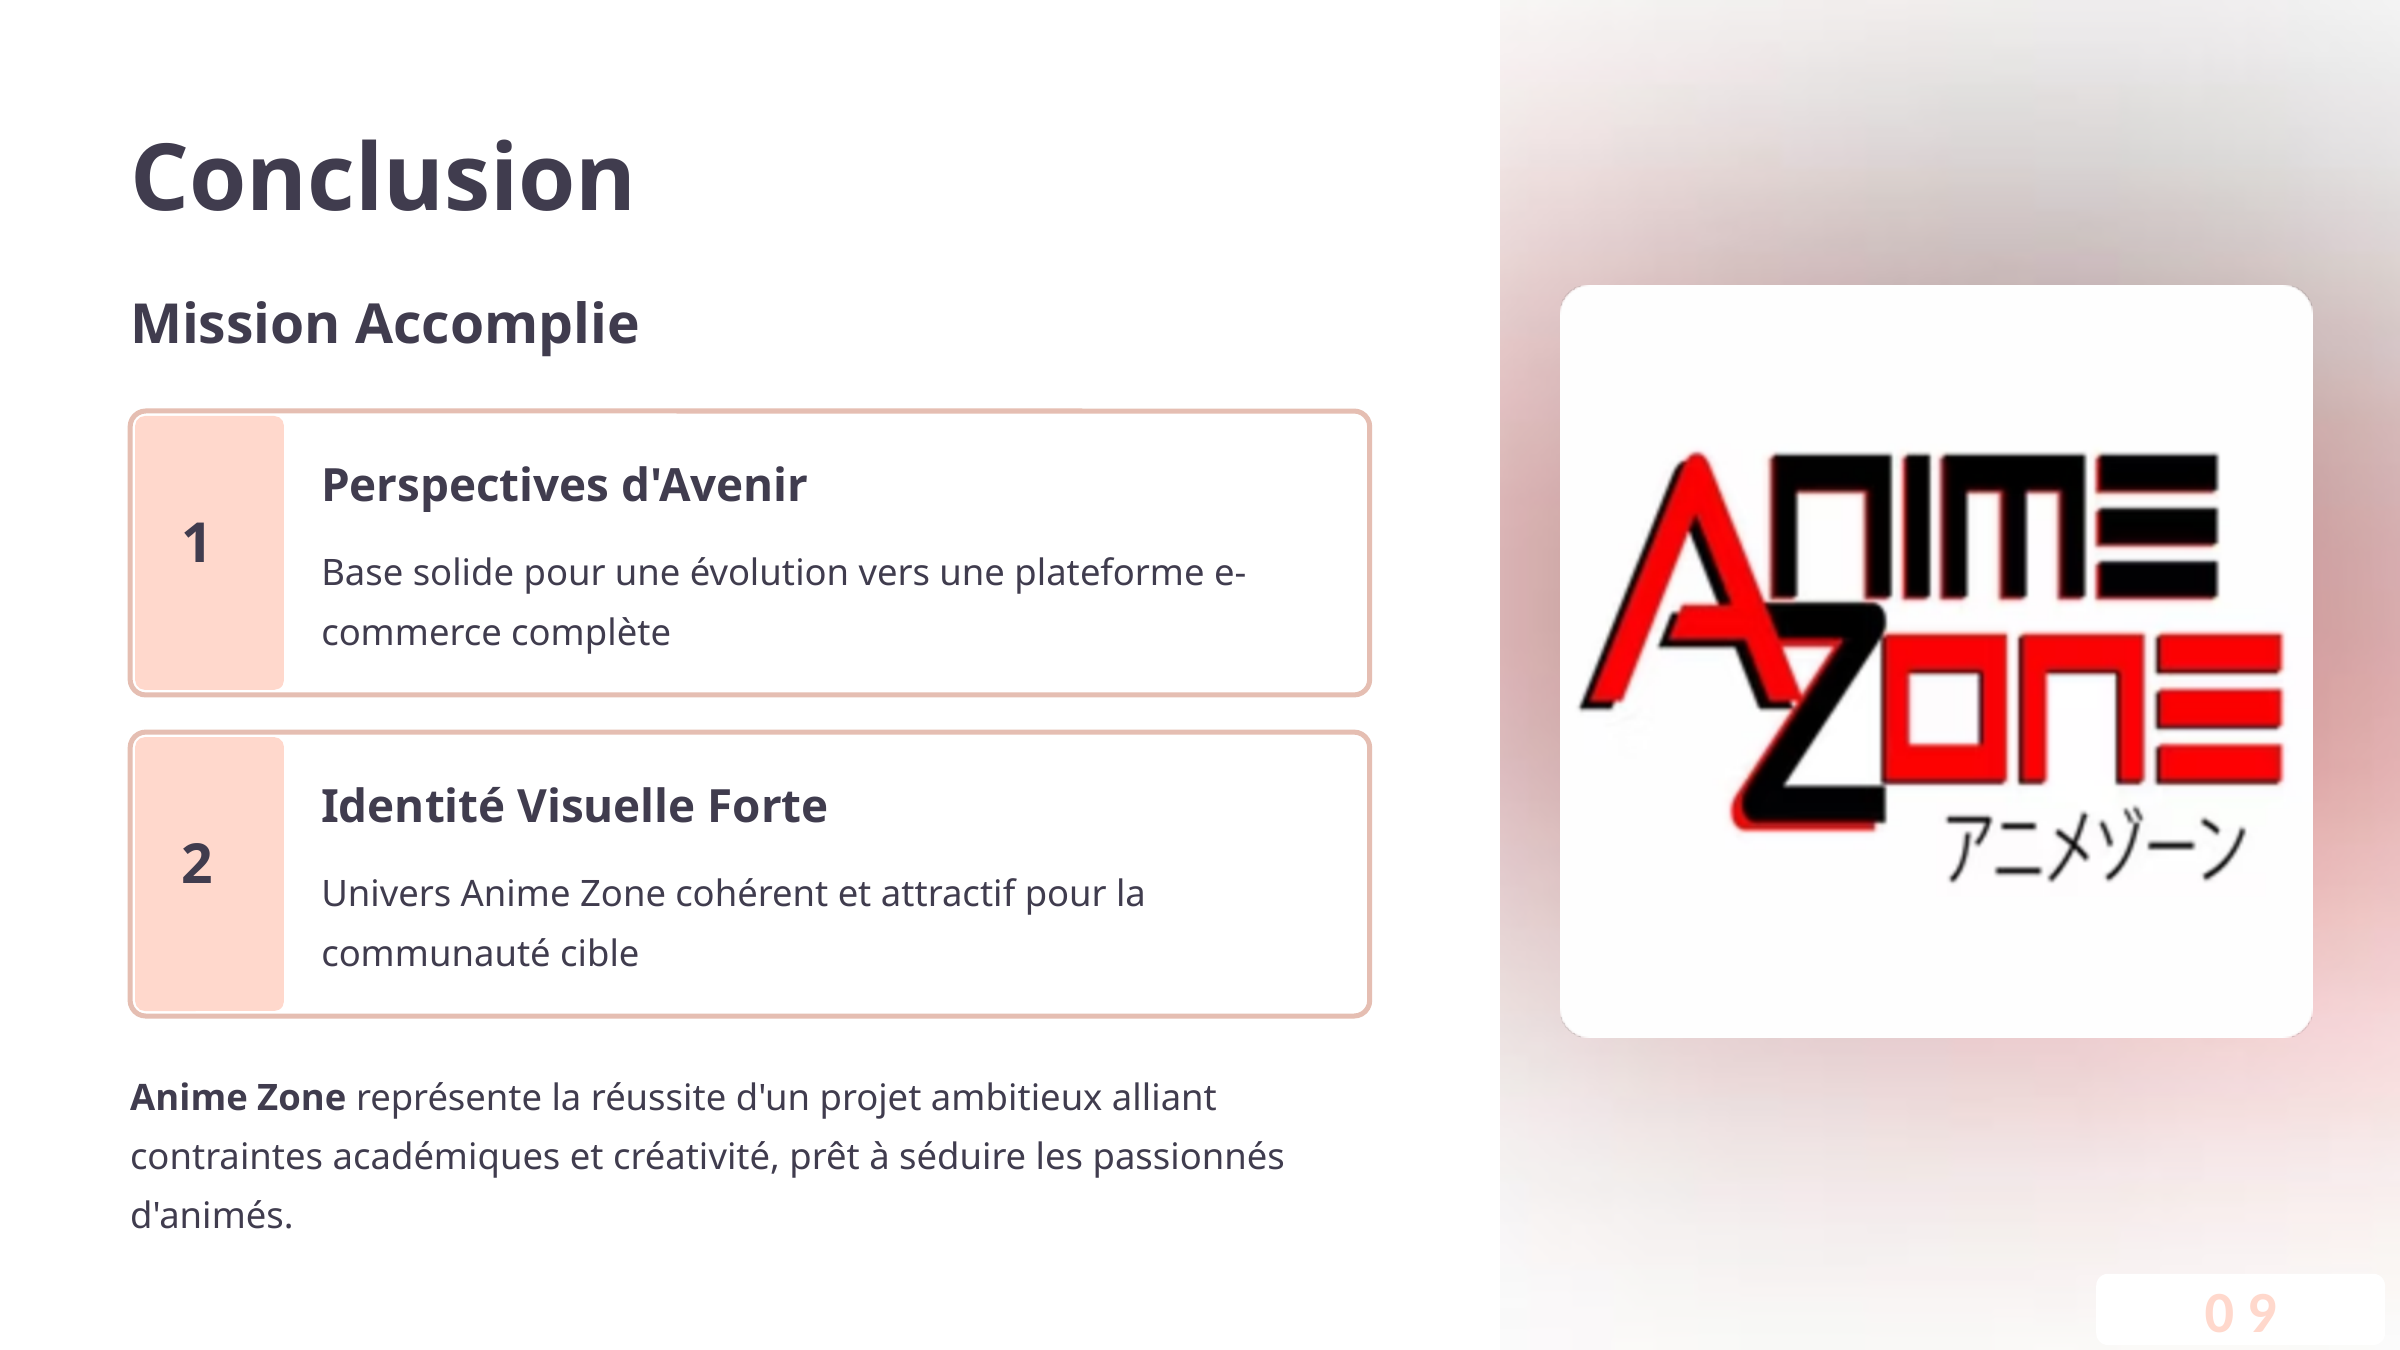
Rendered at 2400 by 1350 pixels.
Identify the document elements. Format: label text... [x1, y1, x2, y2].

text_box Mission Accomplie [130, 285, 689, 356]
text_box Univers Anime Zone cohérent et attractif pour la communauté cible [321, 854, 1365, 974]
picture [1499, 0, 2400, 1350]
text_box [135, 415, 284, 690]
text_box Identité Visuelle Forte [321, 774, 824, 833]
text_box Anime Zone représente la réussite d'un projet ambitieux alliant contraintes académiques et créativité, prêt à séduire les passionnés d'animés. [130, 1057, 1370, 1237]
text_box Perspectives d'Avenir [321, 453, 809, 512]
text_box [135, 737, 284, 1012]
text_box Base solide pour une évolution vers une plateforme e-commerce complète [321, 533, 1365, 653]
text_box Conclusion [130, 113, 1061, 230]
text_box [130, 410, 1370, 695]
text_box [130, 732, 1370, 1017]
text_box 1 [181, 518, 237, 588]
text_box 2 [181, 839, 237, 909]
